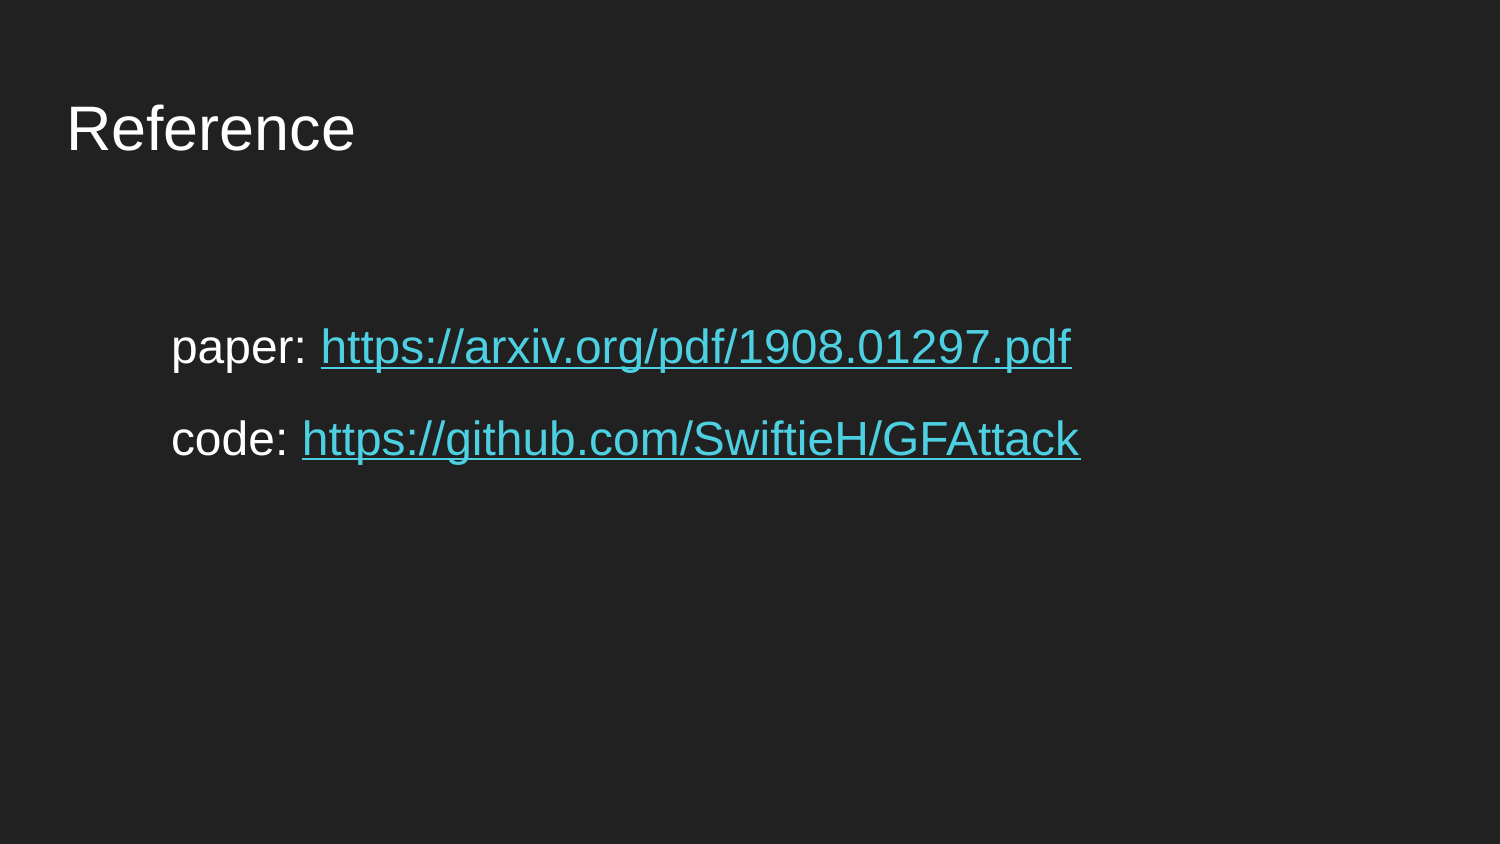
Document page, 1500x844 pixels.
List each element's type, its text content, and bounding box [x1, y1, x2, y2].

list paper: https://arxiv.org/pdf/1908.01297.pdf code: https://github.com/SwiftieH/GFAttack [156, 292, 1260, 552]
title Reference [51, 72, 1449, 167]
